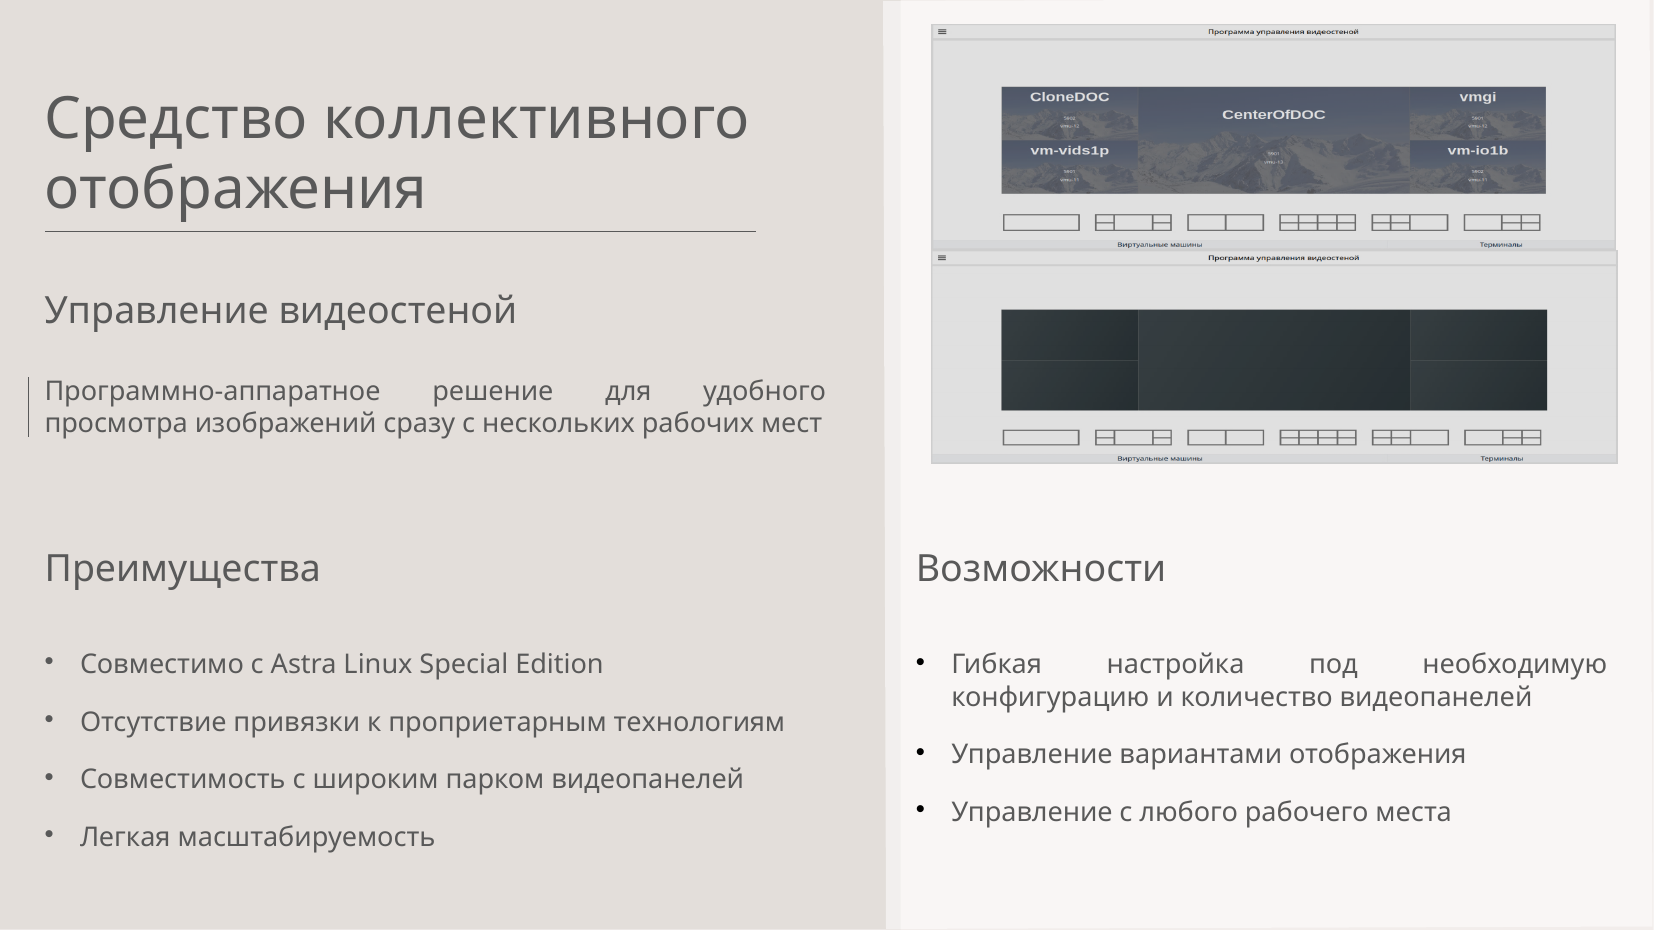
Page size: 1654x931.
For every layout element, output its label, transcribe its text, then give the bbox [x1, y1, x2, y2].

text_box [0, 0, 901, 930]
text_box Управление видеостеной [933, 557, 1602, 883]
text_box Преимущества Совместимо с Astra Linux Special Edition Отсутствие привязки к проприетарным технологиям Совместимость с широким парком видеопанелей Легкая масштабируемость [29, 536, 1081, 879]
text_box [883, 0, 1653, 929]
text_box Программно-аппаратное решение для удобного просмотра изображений сразу с нескольких рабочих мест [1081, 564, 1595, 876]
text_box Программно-аппаратное решение для удобного просмотра изображений сразу с нескольких рабочих мест [29, 366, 841, 513]
text_box Возможности Гибкая настройка под необходимую конфигурацию и количество видеопанелей Управление вариантами отображения Управление с любого рабочего места [1081, 574, 1586, 867]
text_box Средство коллективного отображения [29, 73, 871, 190]
text_box Управление видеостеной [29, 278, 687, 337]
text_box Средство коллективного отображения [917, 548, 1611, 892]
picture [930, 23, 1618, 464]
